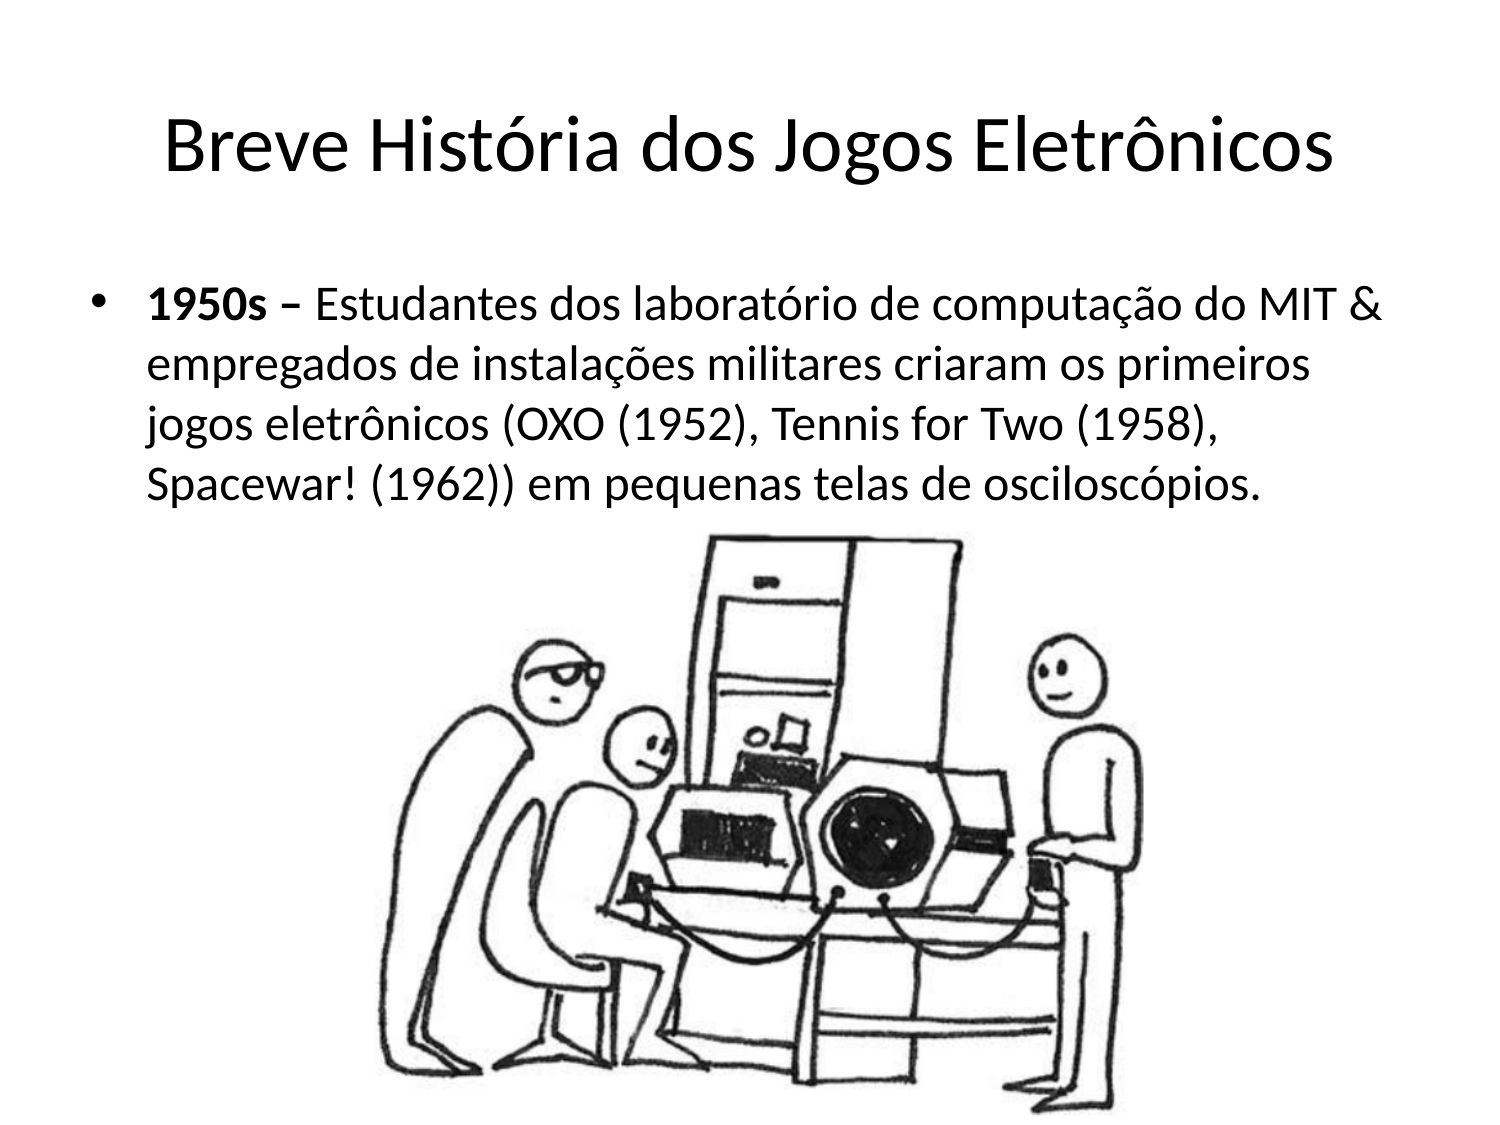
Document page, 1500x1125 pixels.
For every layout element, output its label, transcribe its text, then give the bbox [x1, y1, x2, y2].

list 1950s – Estudantes dos laboratório de computação do MIT & empregados de instalações militares criaram os primeiros jogos eletrônicos (OXO (1952), Tennis for Two (1958), Spacewar! (1962)) em pequenas telas de osciloscópios. [75, 262, 1425, 1005]
title Breve História dos Jogos Eletrônicos [75, 45, 1425, 233]
picture [359, 515, 1153, 1125]
